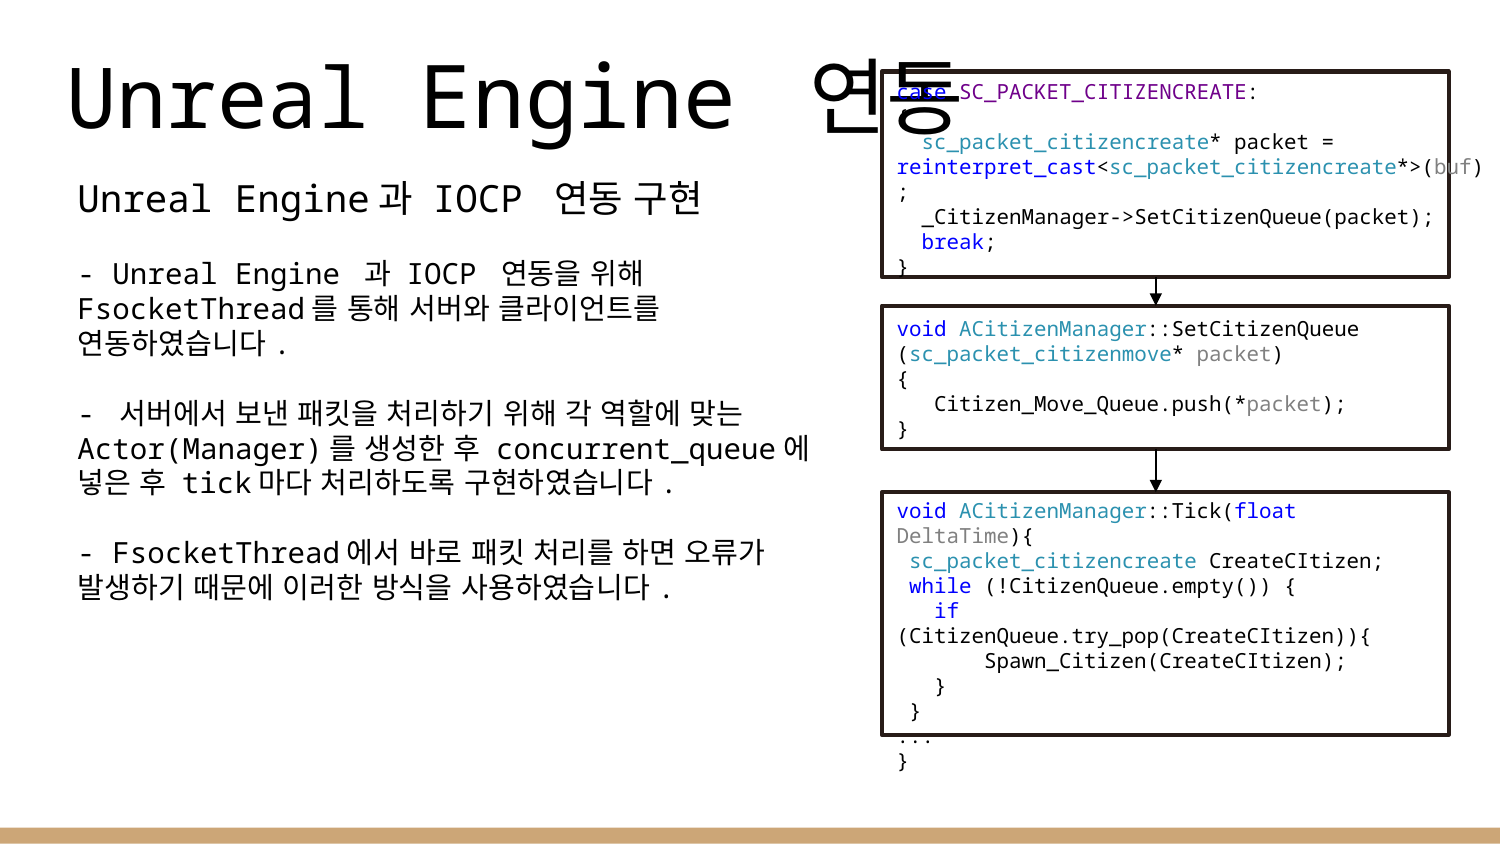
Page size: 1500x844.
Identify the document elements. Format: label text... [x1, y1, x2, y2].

title Unreal Engine 연동 [51, 24, 1449, 161]
text_box void ACitizenManager::Tick(float DeltaTime){ sc_packet_citizencreate CreateCItizen; while (!CitizenQueue.empty()) { if (CitizenQueue.try_pop(CreateCItizen)){ Spawn_Citizen(CreateCItizen); } } ... } [881, 737, 1422, 780]
text_box [880, 304, 1451, 451]
text_box Unreal Engine과 IOCP 연동 구현 - Unreal Engine 과 IOCP 연동을 위해 FsocketThread를 통해 서버와 클라이언트를 연동하였습니다. - 서버에서 보낸 패킷을 처리하기 위해 각 역할에 맞는 Actor(Manager)를 생성한 후 concurrent_queue에 넣은 후 tick마다 처리하도록 구현하였습니다. - FsocketThread에서 바로 패킷 처리를 하면 오류가 발생하기 때문에 이러한 방식을 사용하였습니다. [62, 167, 855, 648]
text_box [880, 490, 1451, 737]
text_box case SC_PACKET_CITIZENCREATE: { sc_packet_citizencreate* packet = reinterpret_cast<sc_packet_citizencreate*>(buf); _CitizenManager->SetCitizenQueue(packet); break; } [881, 71, 1500, 312]
